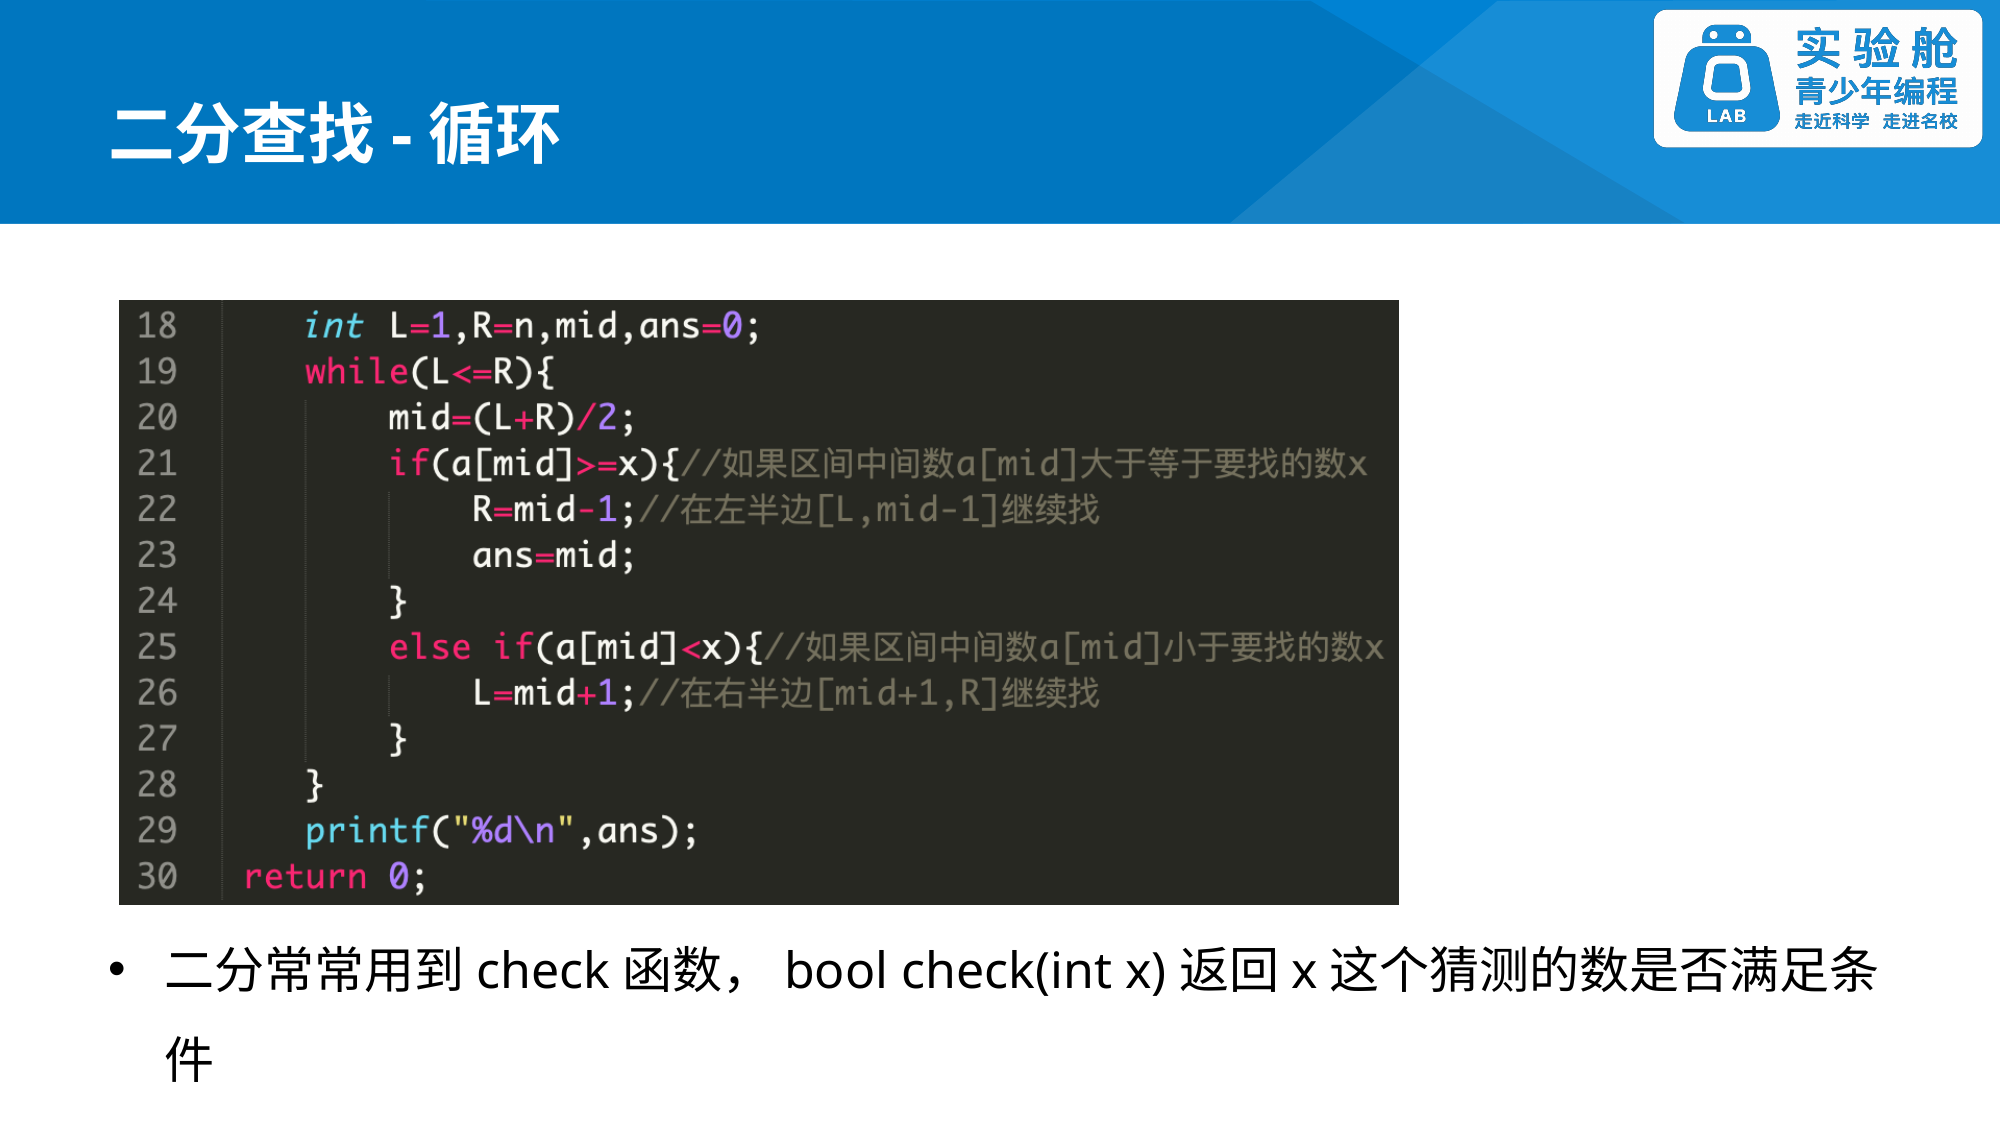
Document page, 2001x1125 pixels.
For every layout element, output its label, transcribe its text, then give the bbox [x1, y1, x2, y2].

list 二分查找-循环 [93, 93, 1547, 186]
list 二分常常用到check函数，bool check(int x)返回x这个猜测的数是否满足条件 [93, 265, 1904, 1031]
picture [1638, 0, 2000, 160]
picture [119, 300, 1399, 905]
